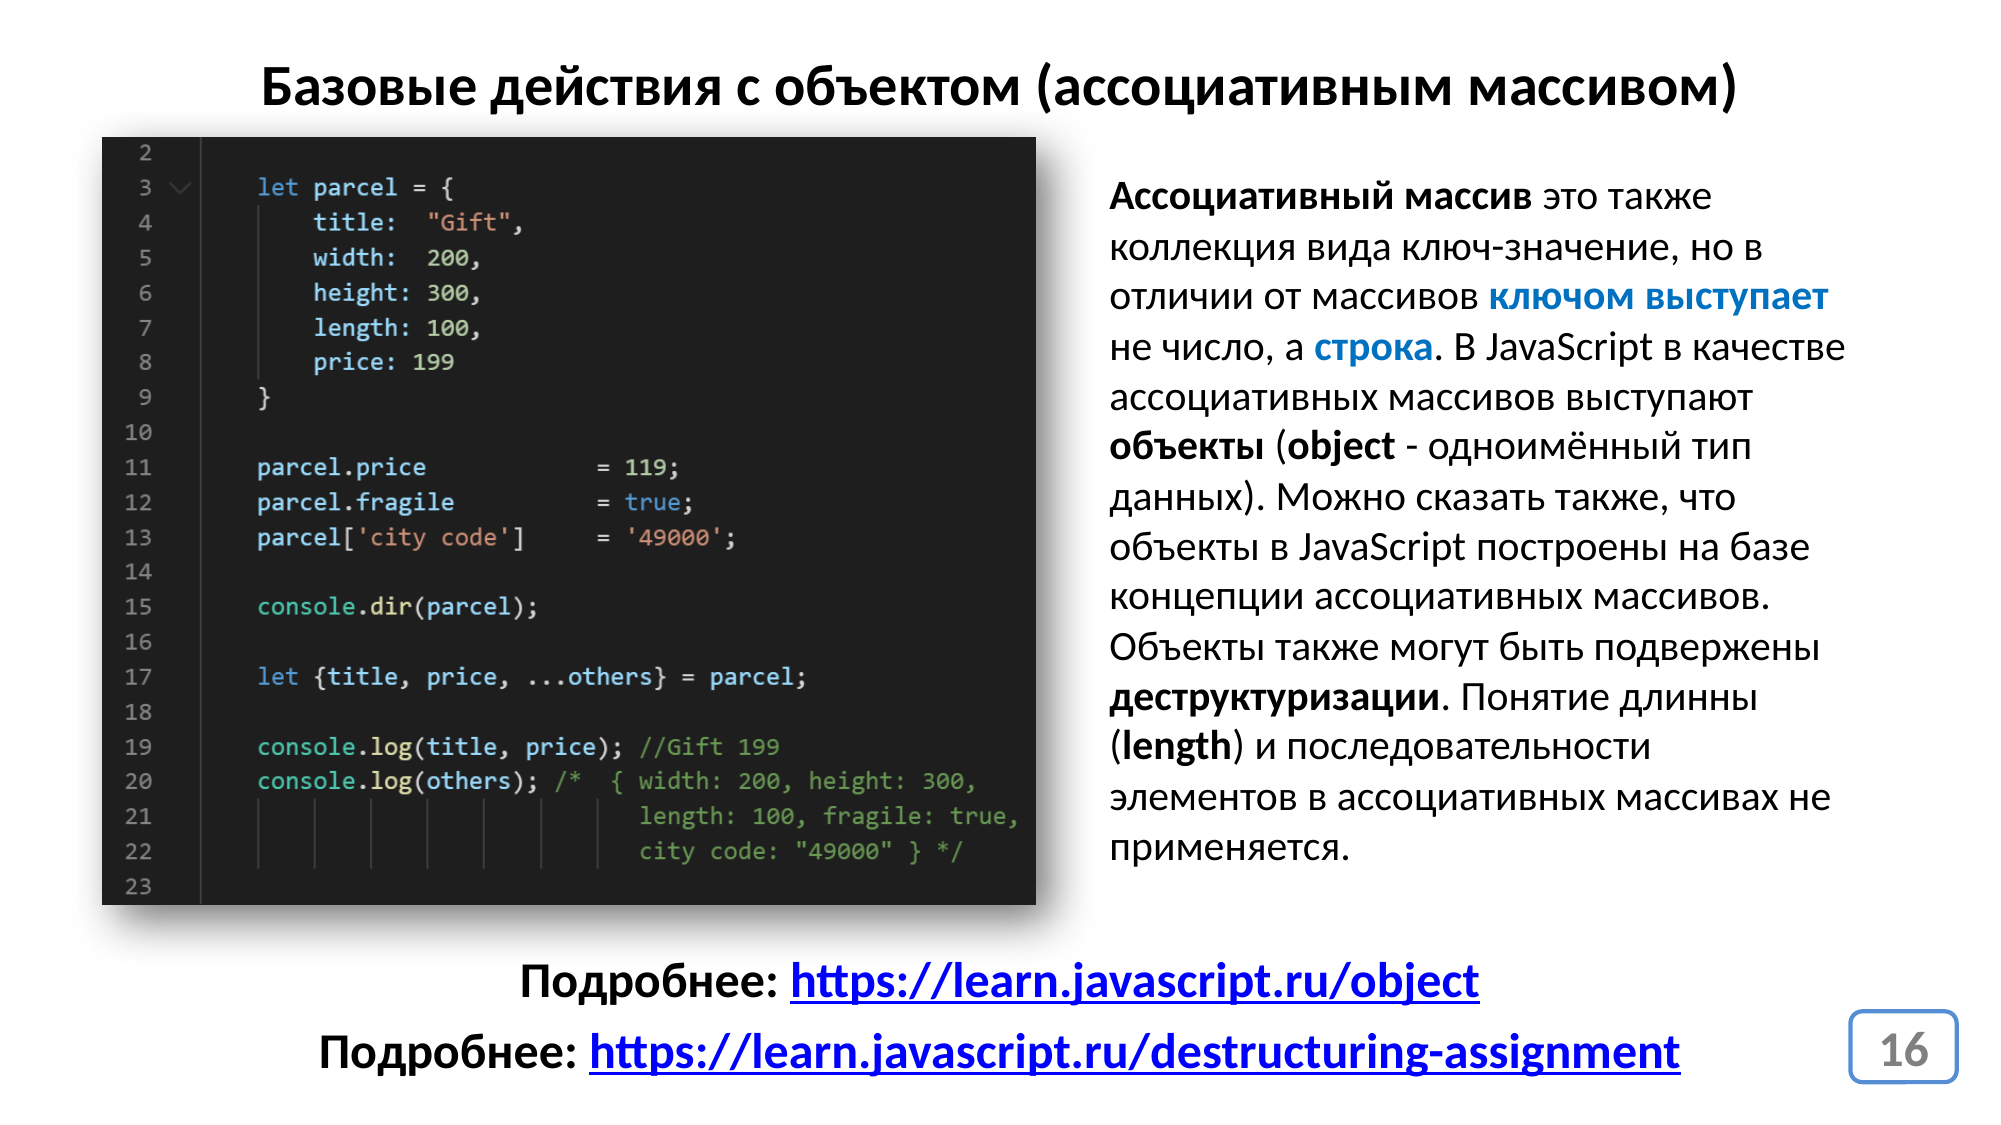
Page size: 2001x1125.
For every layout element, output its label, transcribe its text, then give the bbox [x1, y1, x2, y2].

text_box Подробнее: https://learn.javascript.ru/destructuring-assignment [0, 1011, 2000, 1087]
text_box Базовые действия с объектом (ассоциативным массивом) [0, 39, 2000, 125]
picture [102, 136, 1037, 906]
text_box Подробнее: https://learn.javascript.ru/object [0, 940, 2000, 1011]
text_box Ассоциативный массив это также коллекция вида ключ-значение, но в отличии от массивов ключом выступает не число, а строка. В JavaScript в качестве ассоциативных массивов выступают объекты (object - одноимённый тип данных). Можно сказать также, что объекты в JavaScript построены на базе концепции ассоциативных массивов. Объекты также могут быть подвержены деструктуризации. Понятие длинны (length) и последовательности элементов в ассоциативных массивах не применяется. [1094, 160, 1863, 876]
